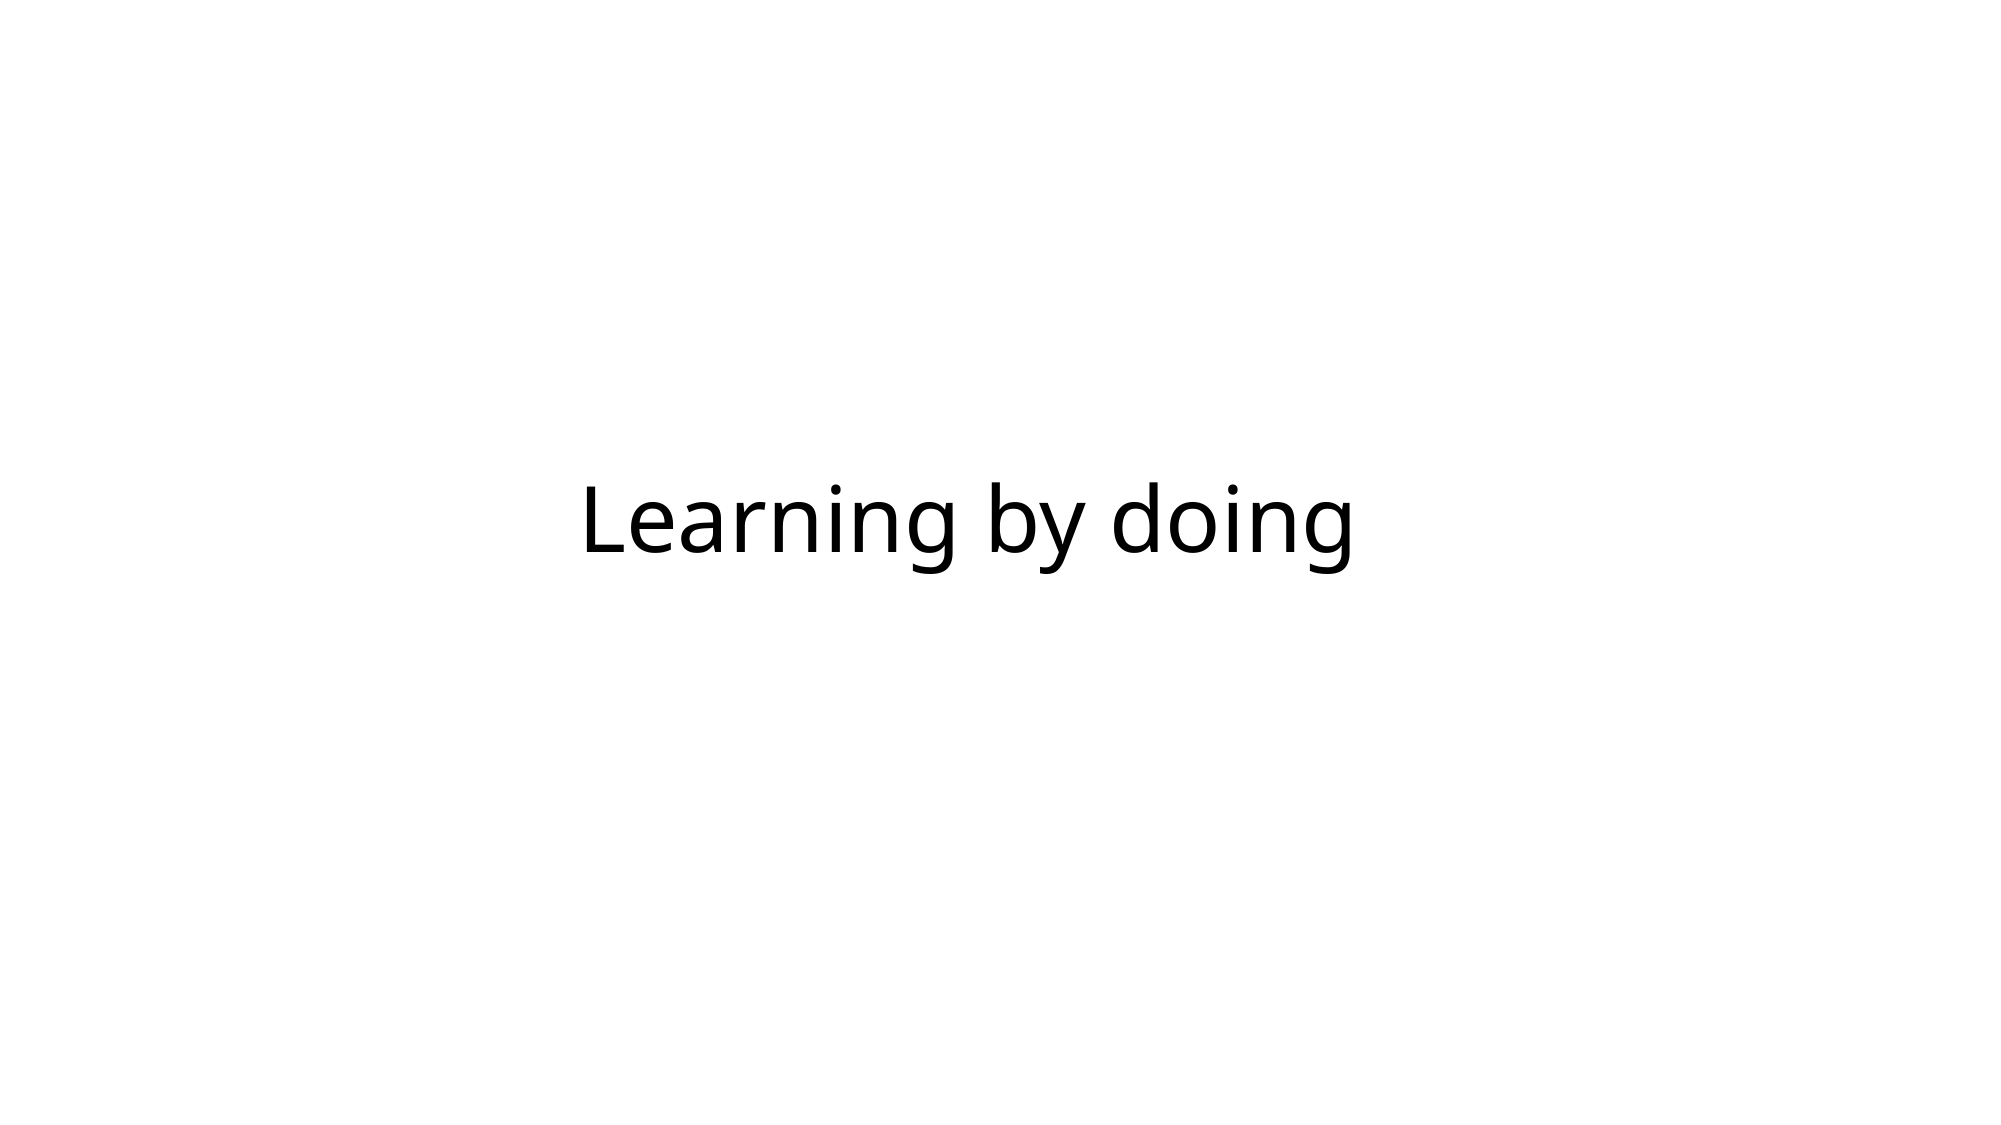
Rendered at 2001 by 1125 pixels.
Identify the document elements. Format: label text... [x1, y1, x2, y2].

list Learning by doing [563, 466, 1753, 600]
